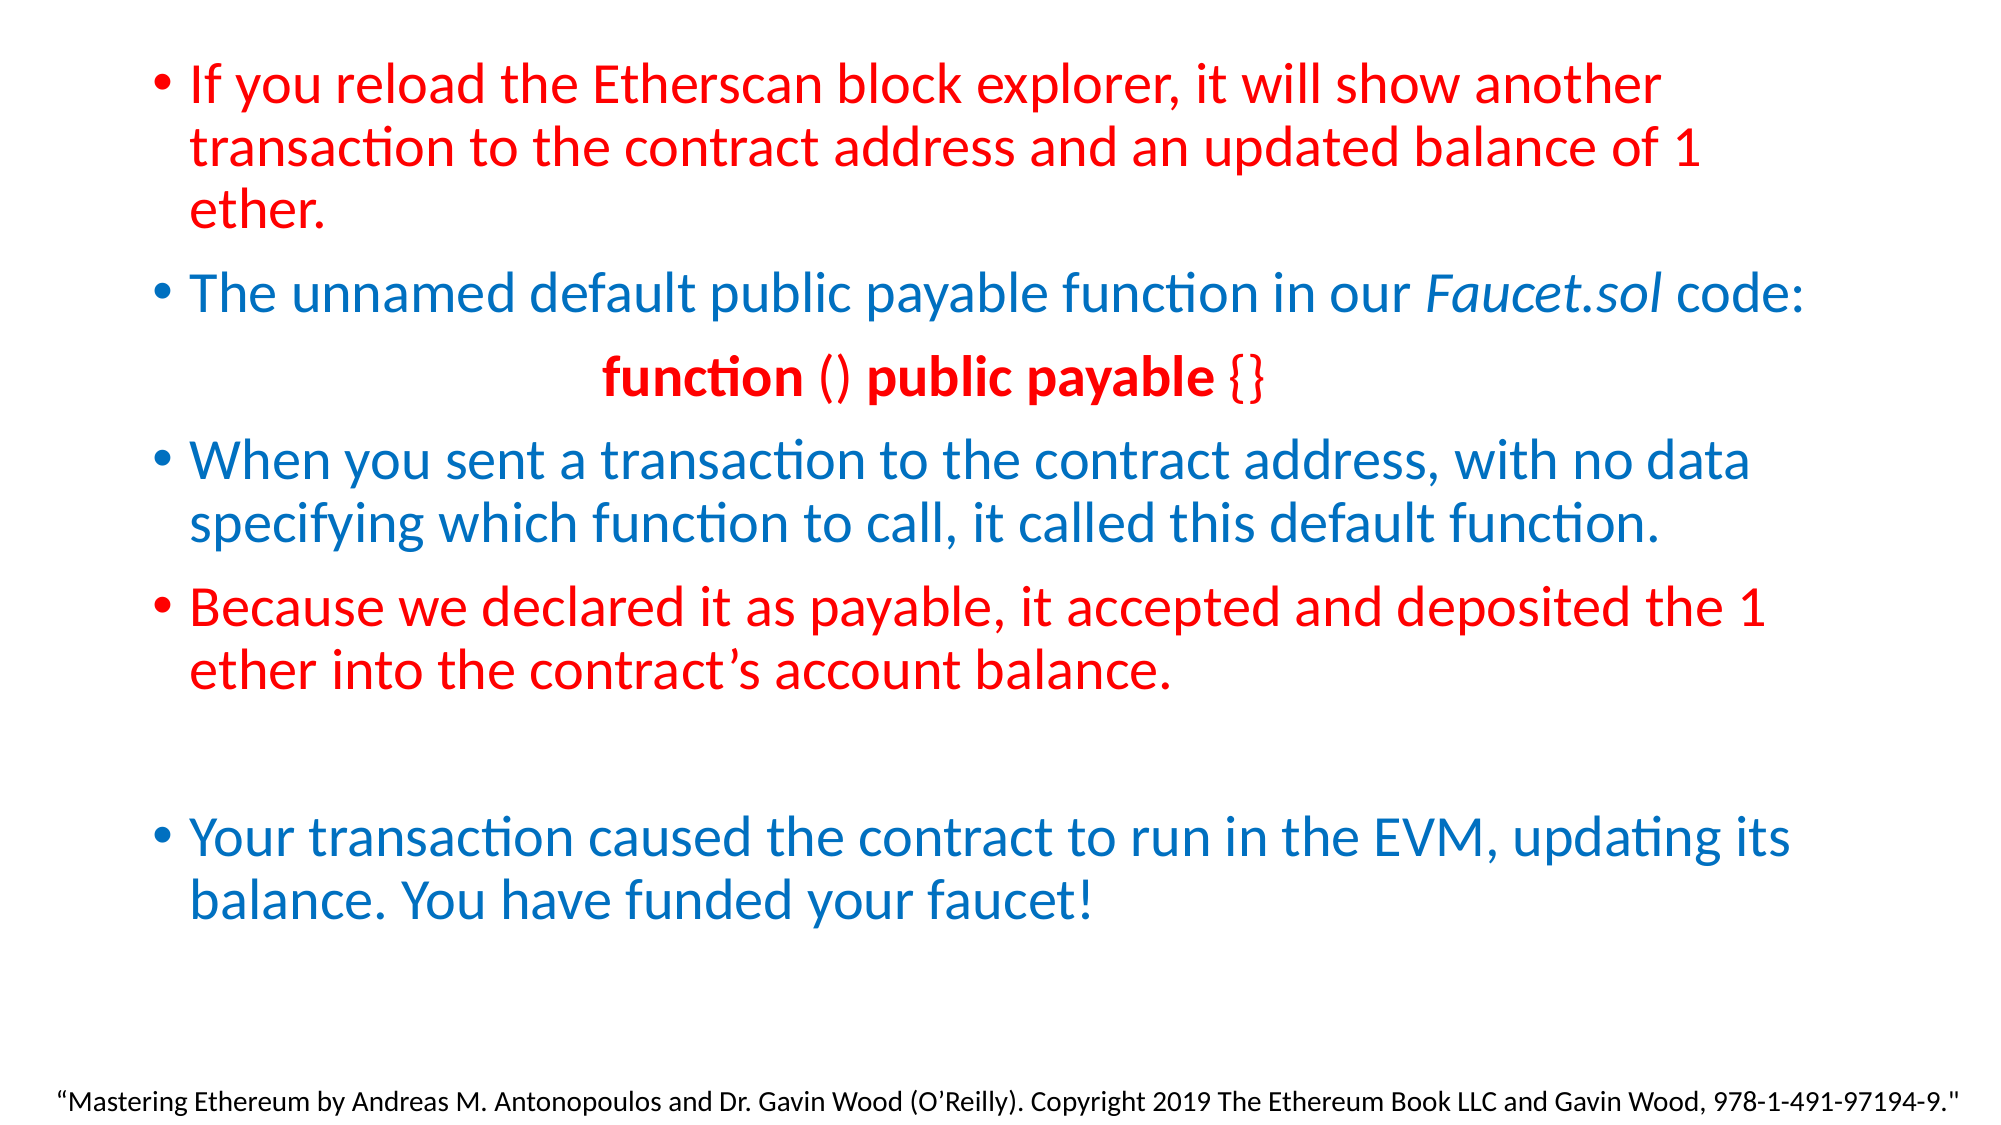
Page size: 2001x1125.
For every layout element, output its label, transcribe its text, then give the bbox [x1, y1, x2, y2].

list If you reload the Etherscan block explorer, it will show another transaction to the contract address and an updated balance of 1 ether. The unnamed default public payable function in our Faucet.sol code: function () public payable {} When you sent a transaction to the contract address, with no data specifying which function to call, it called this default function. Because we declared it as payable, it accepted and deposited the 1 ether into the contract’s account balance. Your transaction caused the contract to run in the EVM, updating its balance. You have funded your faucet! [137, 45, 1863, 1014]
text_box “Mastering Ethereum by Andreas M. Antonopoulos and Dr. Gavin Wood (O’Reilly). Copyright 2019 The Ethereum Book LLC and Gavin Wood, 978-1-491-97194-9." [40, 1074, 1985, 1125]
